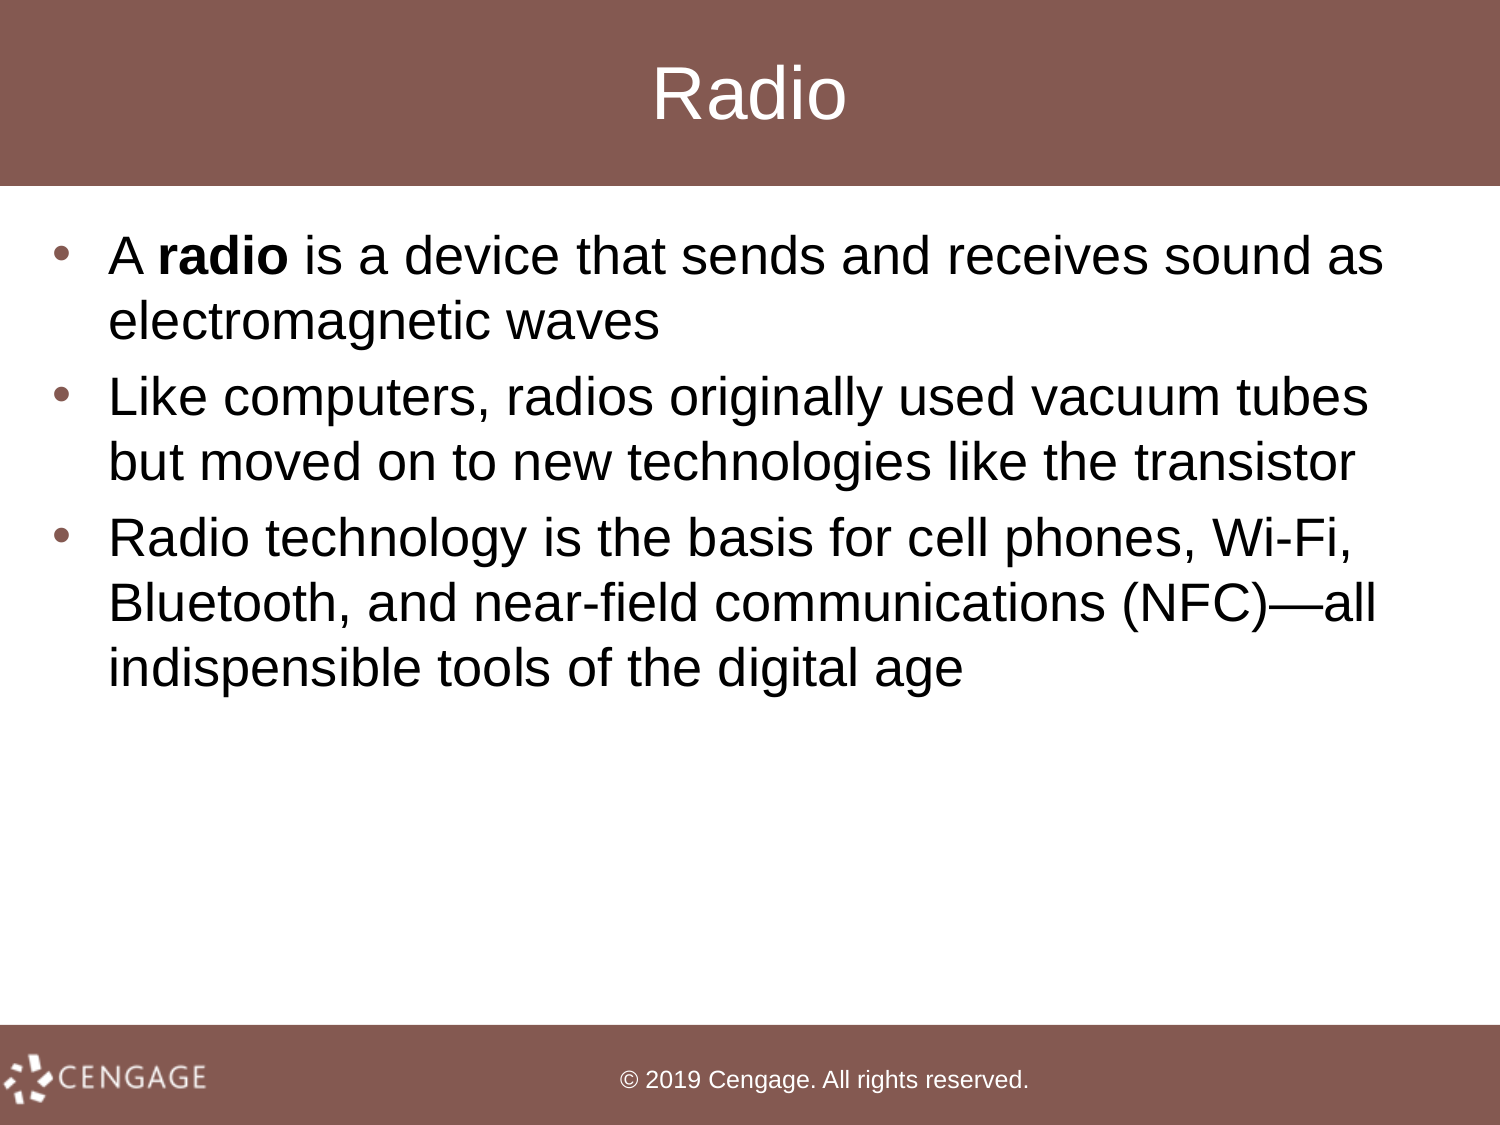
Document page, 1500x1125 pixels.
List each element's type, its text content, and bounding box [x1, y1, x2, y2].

title Radio [75, 4, 1425, 175]
list A radio is a device that sends and receives sound as electromagnetic waves Like computers, radios originally used vacuum tubes but moved on to new technologies like the transistor Radio technology is the basis for cell phones, Wi-Fi, Bluetooth, and near-field communications (NFC)—all indispensible tools of the digital age [37, 212, 1475, 1005]
picture [0, 1051, 211, 1106]
